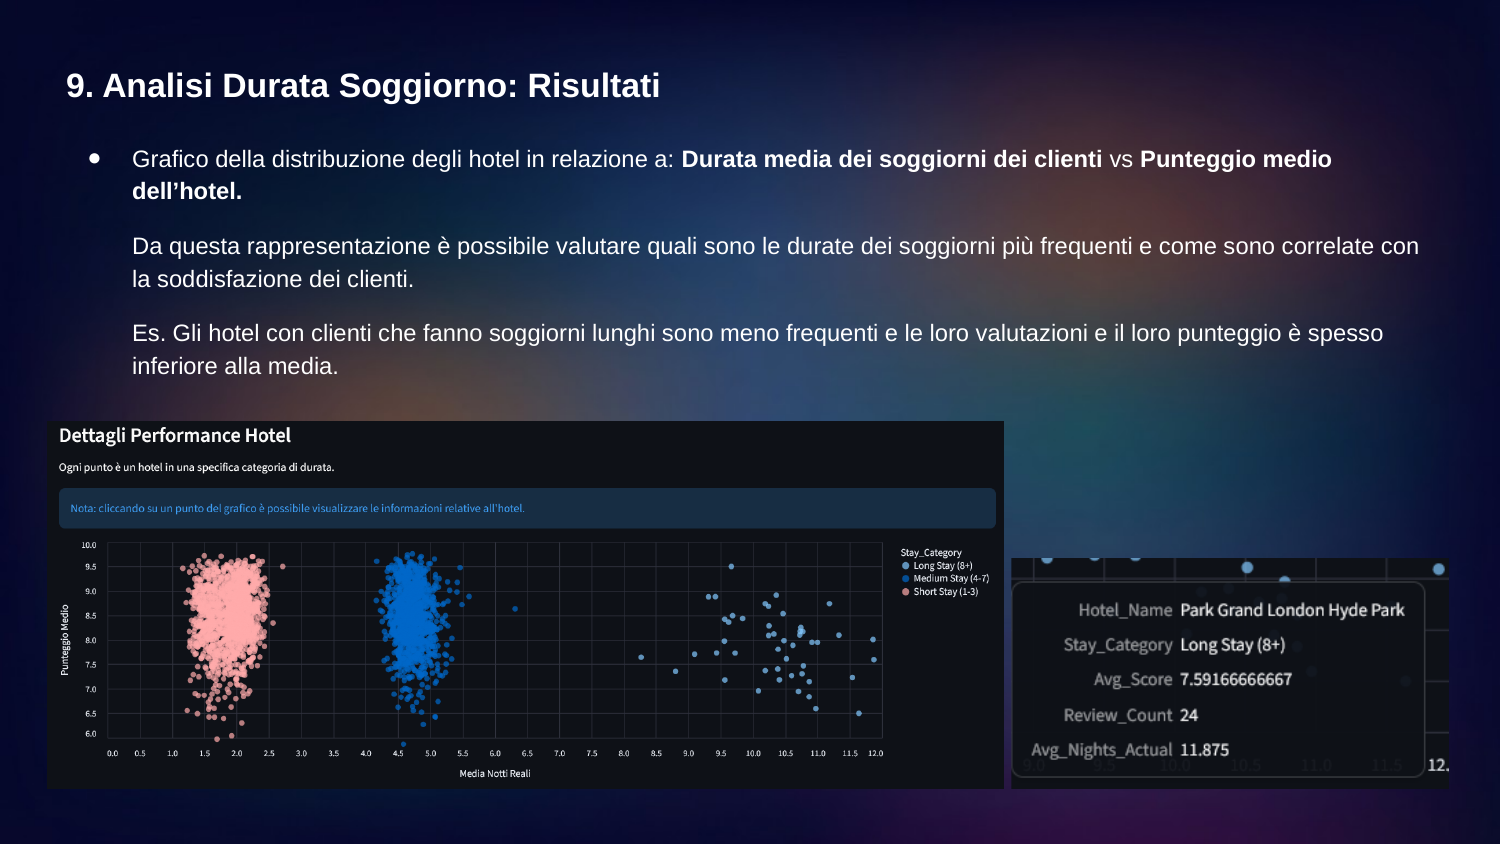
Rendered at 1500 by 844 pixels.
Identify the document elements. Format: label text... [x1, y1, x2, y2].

picture [0, 0, 1500, 844]
title 9. Analisi Durata Soggiorno: Risultati [51, 48, 1449, 124]
list Grafico della distribuzione degli hotel in relazione a: Durata media dei soggiorni dei clienti vs Punteggio medio dell’hotel. Da questa rappresentazione è possibile valutare quali sono le durate dei soggiorni più frequenti e come sono correlate con la soddisfazione dei clienti. Es. Gli hotel con clienti che fanno soggiorni lunghi sono meno frequenti e le loro valutazioni e il loro punteggio è spesso inferiore alla media. [51, 124, 1449, 397]
